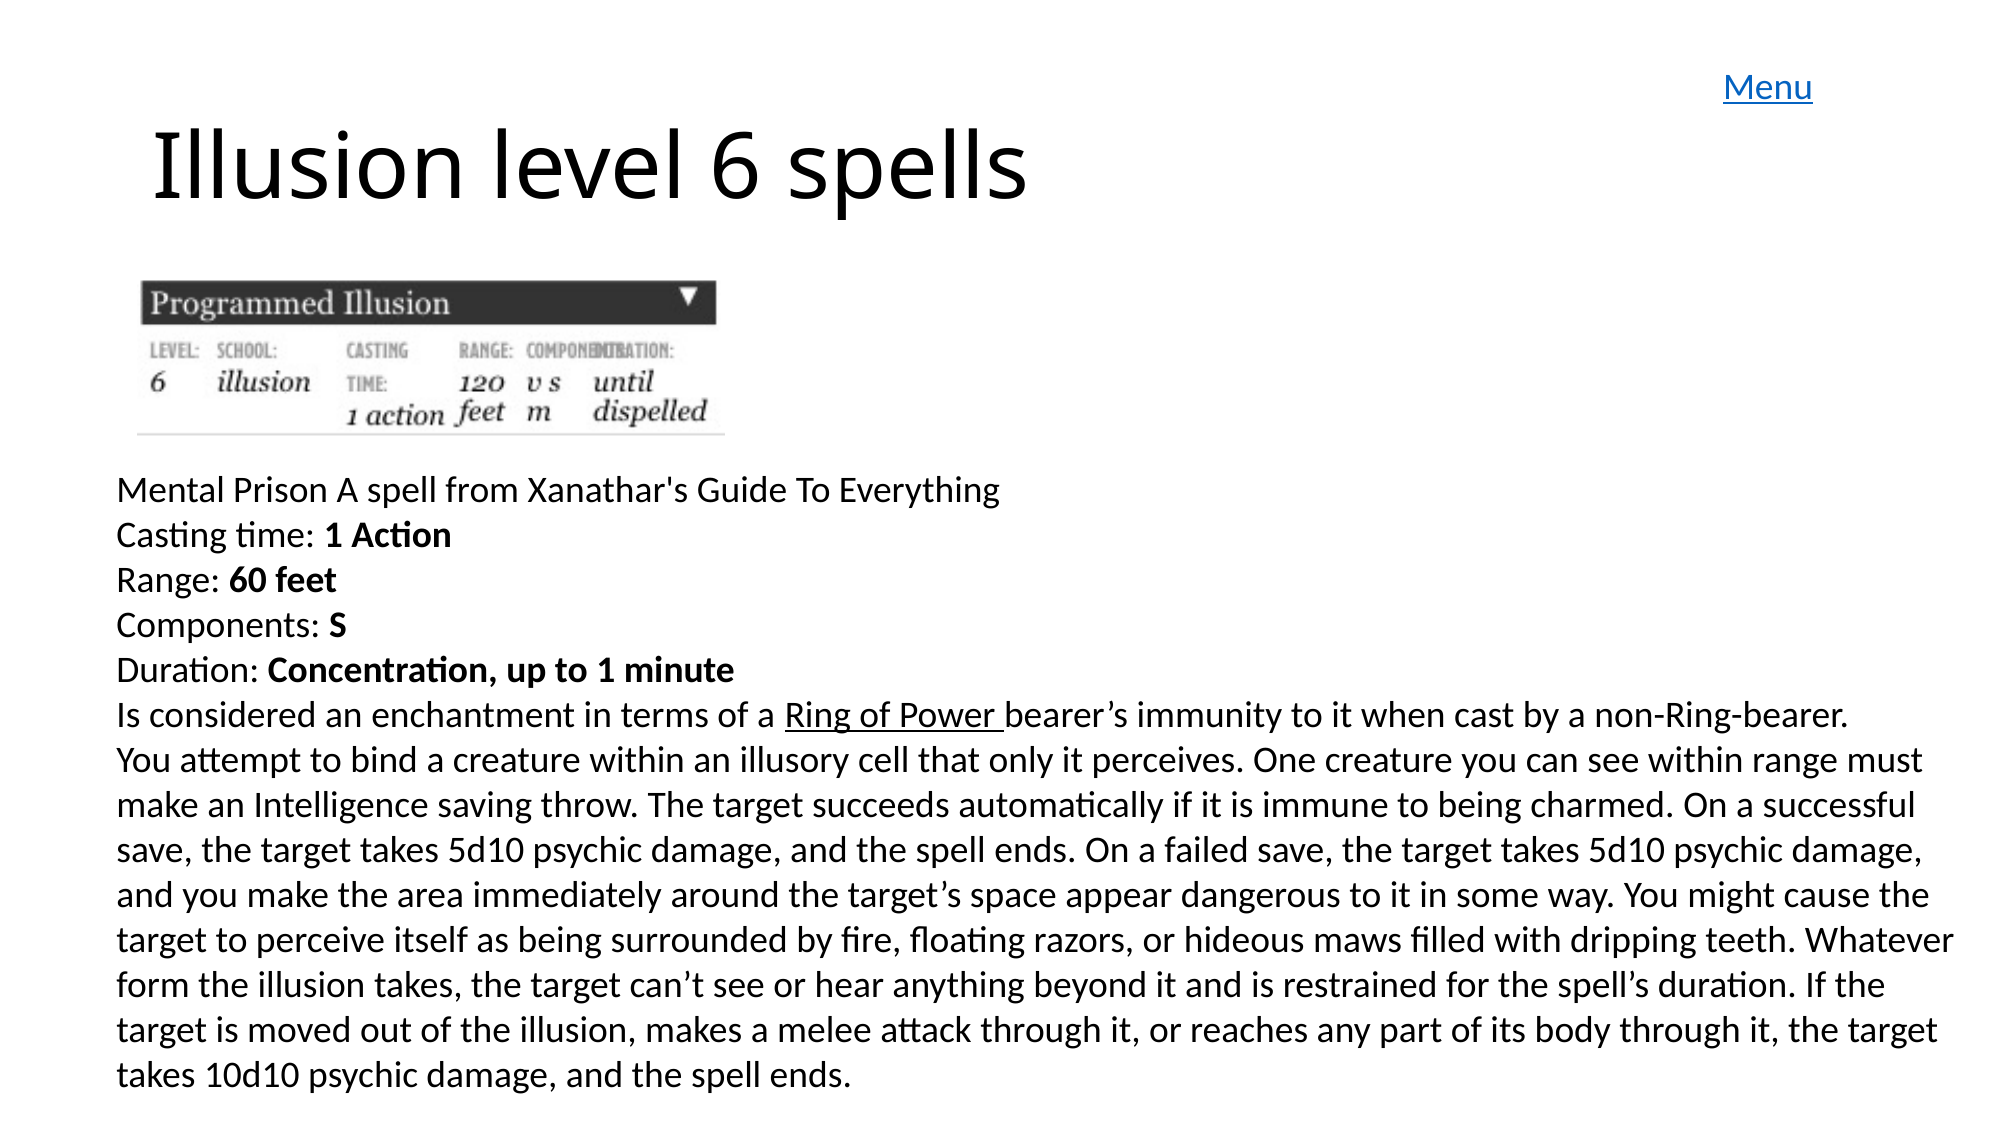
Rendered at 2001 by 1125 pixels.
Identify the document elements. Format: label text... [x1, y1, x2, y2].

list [137, 277, 725, 438]
text_box Menu [1347, 9, 1828, 115]
text_box Mental Prison A spell from Xanathar's Guide To Everything Casting time: 1 Action Range: 60 feet Components: S Duration: Concentration, up to 1 minute Is considered an enchantment in terms of a Ring of Power bearer’s immunity to it when cast by a non-Ring-bearer. You attempt to bind a creature within an illusory cell that only it perceives. One creature you can see within range must make an Intelligence saving throw. The target succeeds automatically if it is immune to being charmed. On a successful save, the target takes 5d10 psychic damage, and the spell ends. On a failed save, the target takes 5d10 psychic damage, and you make the area immediately around the target’s space appear dangerous to it in some way. You might cause the target to perceive itself as being surrounded by fire, floating razors, or hideous maws filled with dripping teeth. Whatever form the illusion takes, the target can’t see or hear anything beyond it and is restrained for the spell’s duration. If the target is moved out of the illusion, makes a melee attack through it, or reaches any part of its body through it, the target takes 10d10 psychic damage, and the spell ends. [101, 457, 2000, 1103]
title Illusion level 6 spells [137, 59, 1863, 278]
